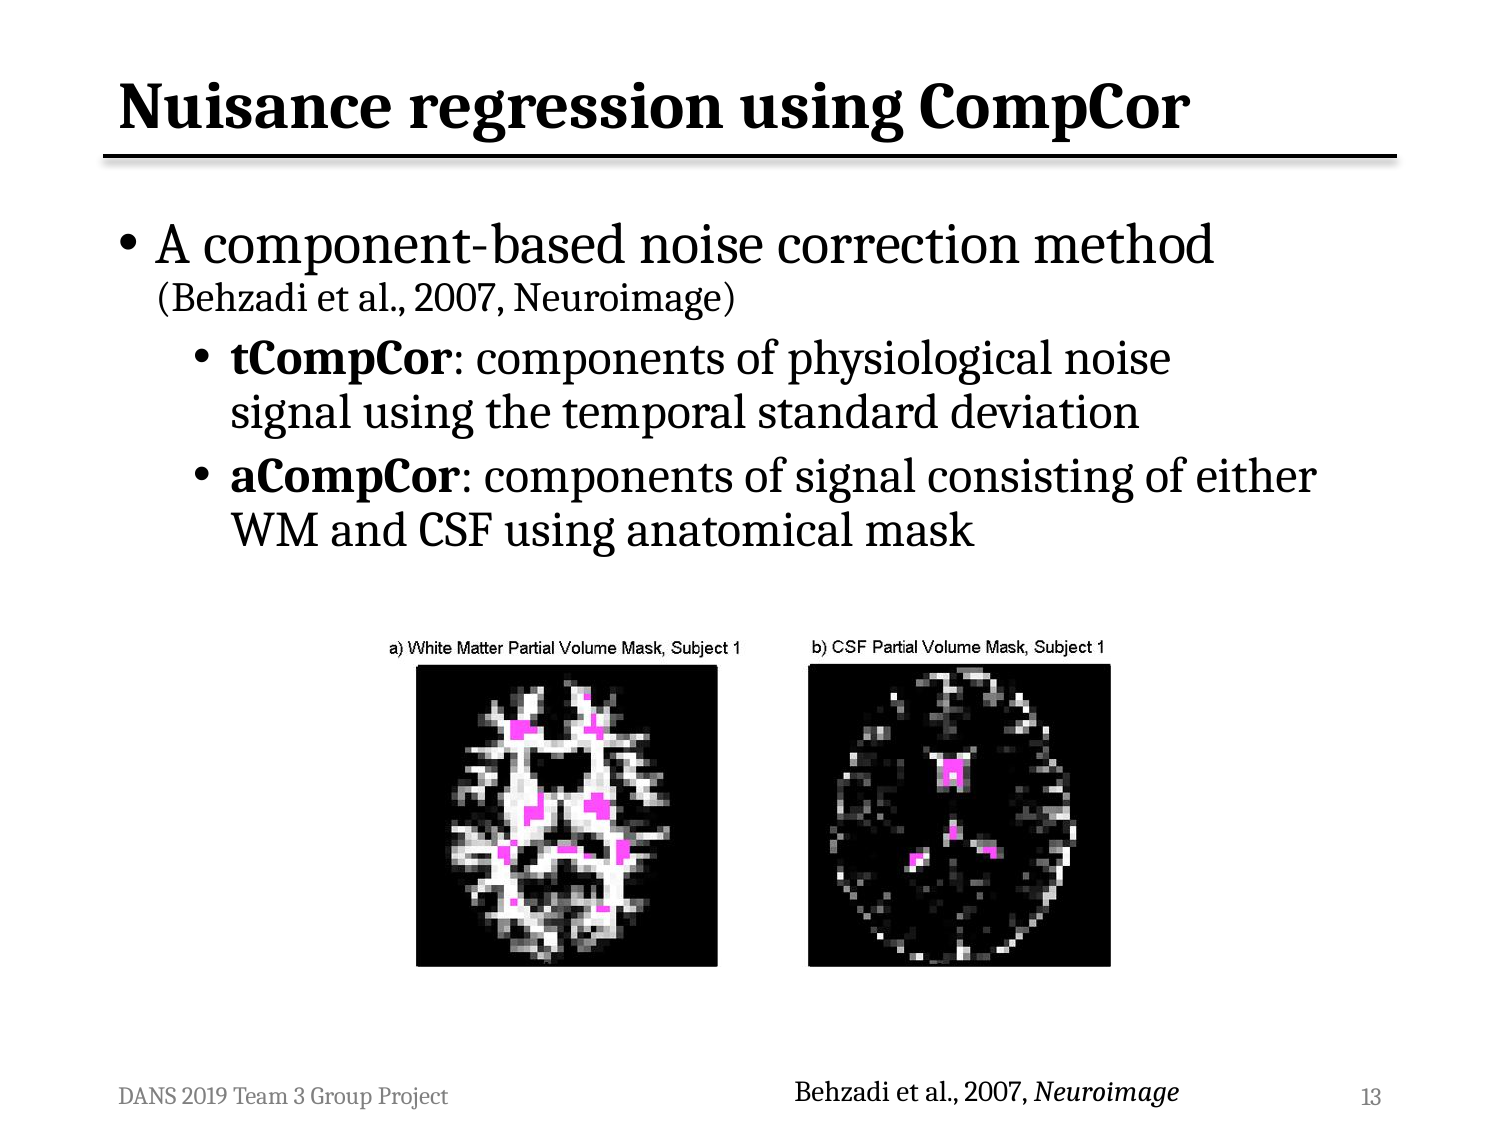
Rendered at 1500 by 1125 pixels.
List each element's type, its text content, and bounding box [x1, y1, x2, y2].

picture [389, 640, 1111, 967]
slide_number 13 [1224, 1065, 1397, 1125]
text_box Behzadi et al., 2007, Neuroimage [779, 1064, 1256, 1115]
title Nuisance regression using CompCor [103, 59, 1397, 155]
footer DANS 2019 Team 3 Group Project [103, 1064, 1041, 1125]
list A component-based noise correction method (Behzadi et al., 2007, Neuroimage) tCompCor: components of physiological noise signal using the temporal standard deviation aCompCor: components of signal consisting of either WM and CSF using anatomical mask [103, 205, 1397, 629]
